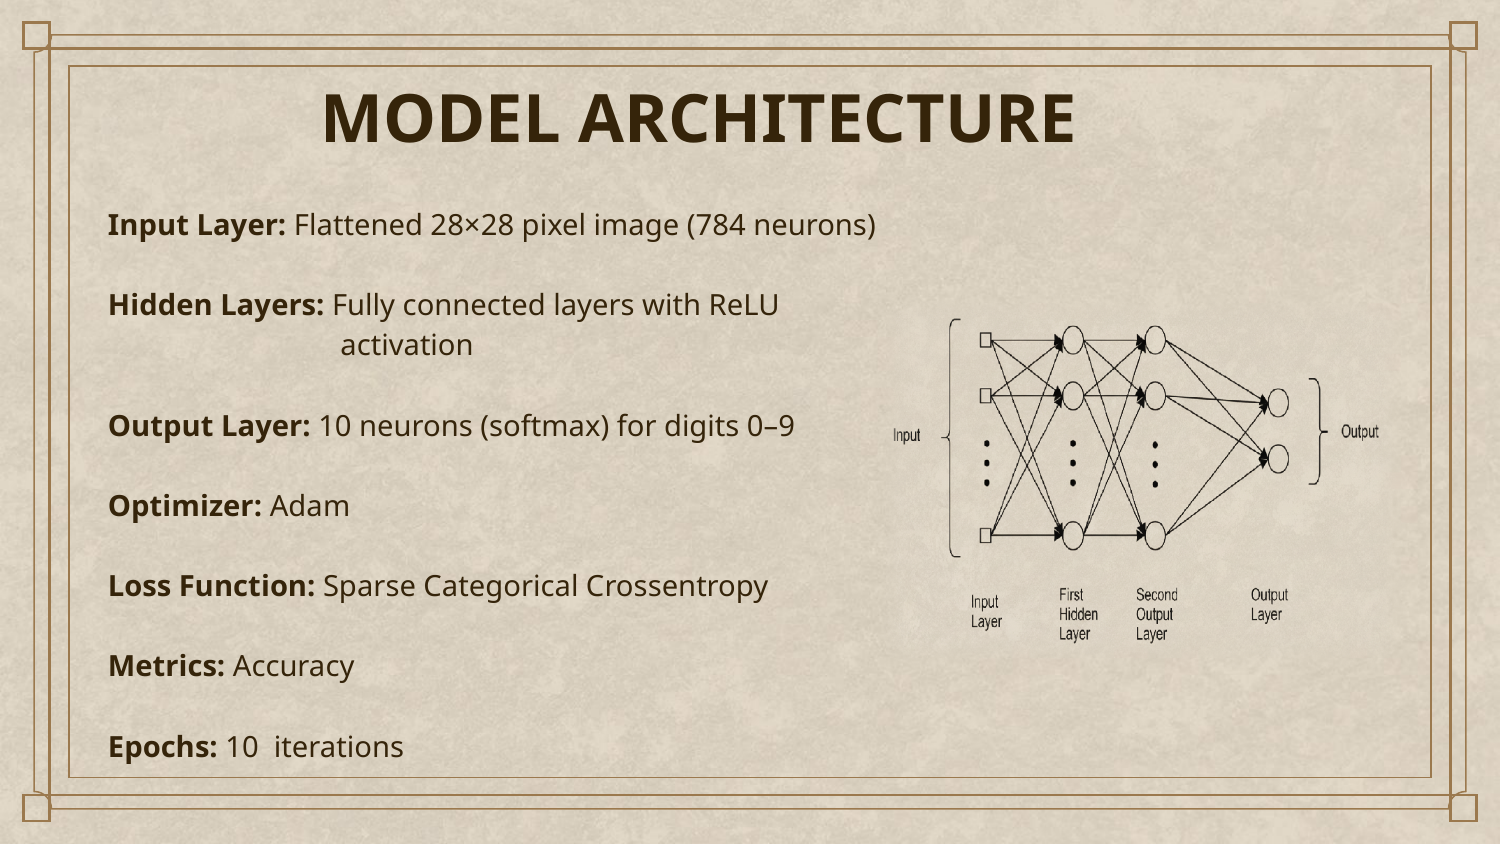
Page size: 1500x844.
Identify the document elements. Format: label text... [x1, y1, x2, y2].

subtitle Input Layer: Flattened 28×28 pixel image (784 neurons) Hidden Layers: Fully connected layers with ReLU activation Output Layer: 10 neurons (softmax) for digits 0–9 Optimizer: Adam Loss Function: Sparse Categorical Crossentropy Metrics: Accuracy Epochs: 10 iterations [92, 185, 983, 741]
title MODEL ARCHITECTURE [305, 90, 1342, 238]
picture [0, 0, 1500, 844]
